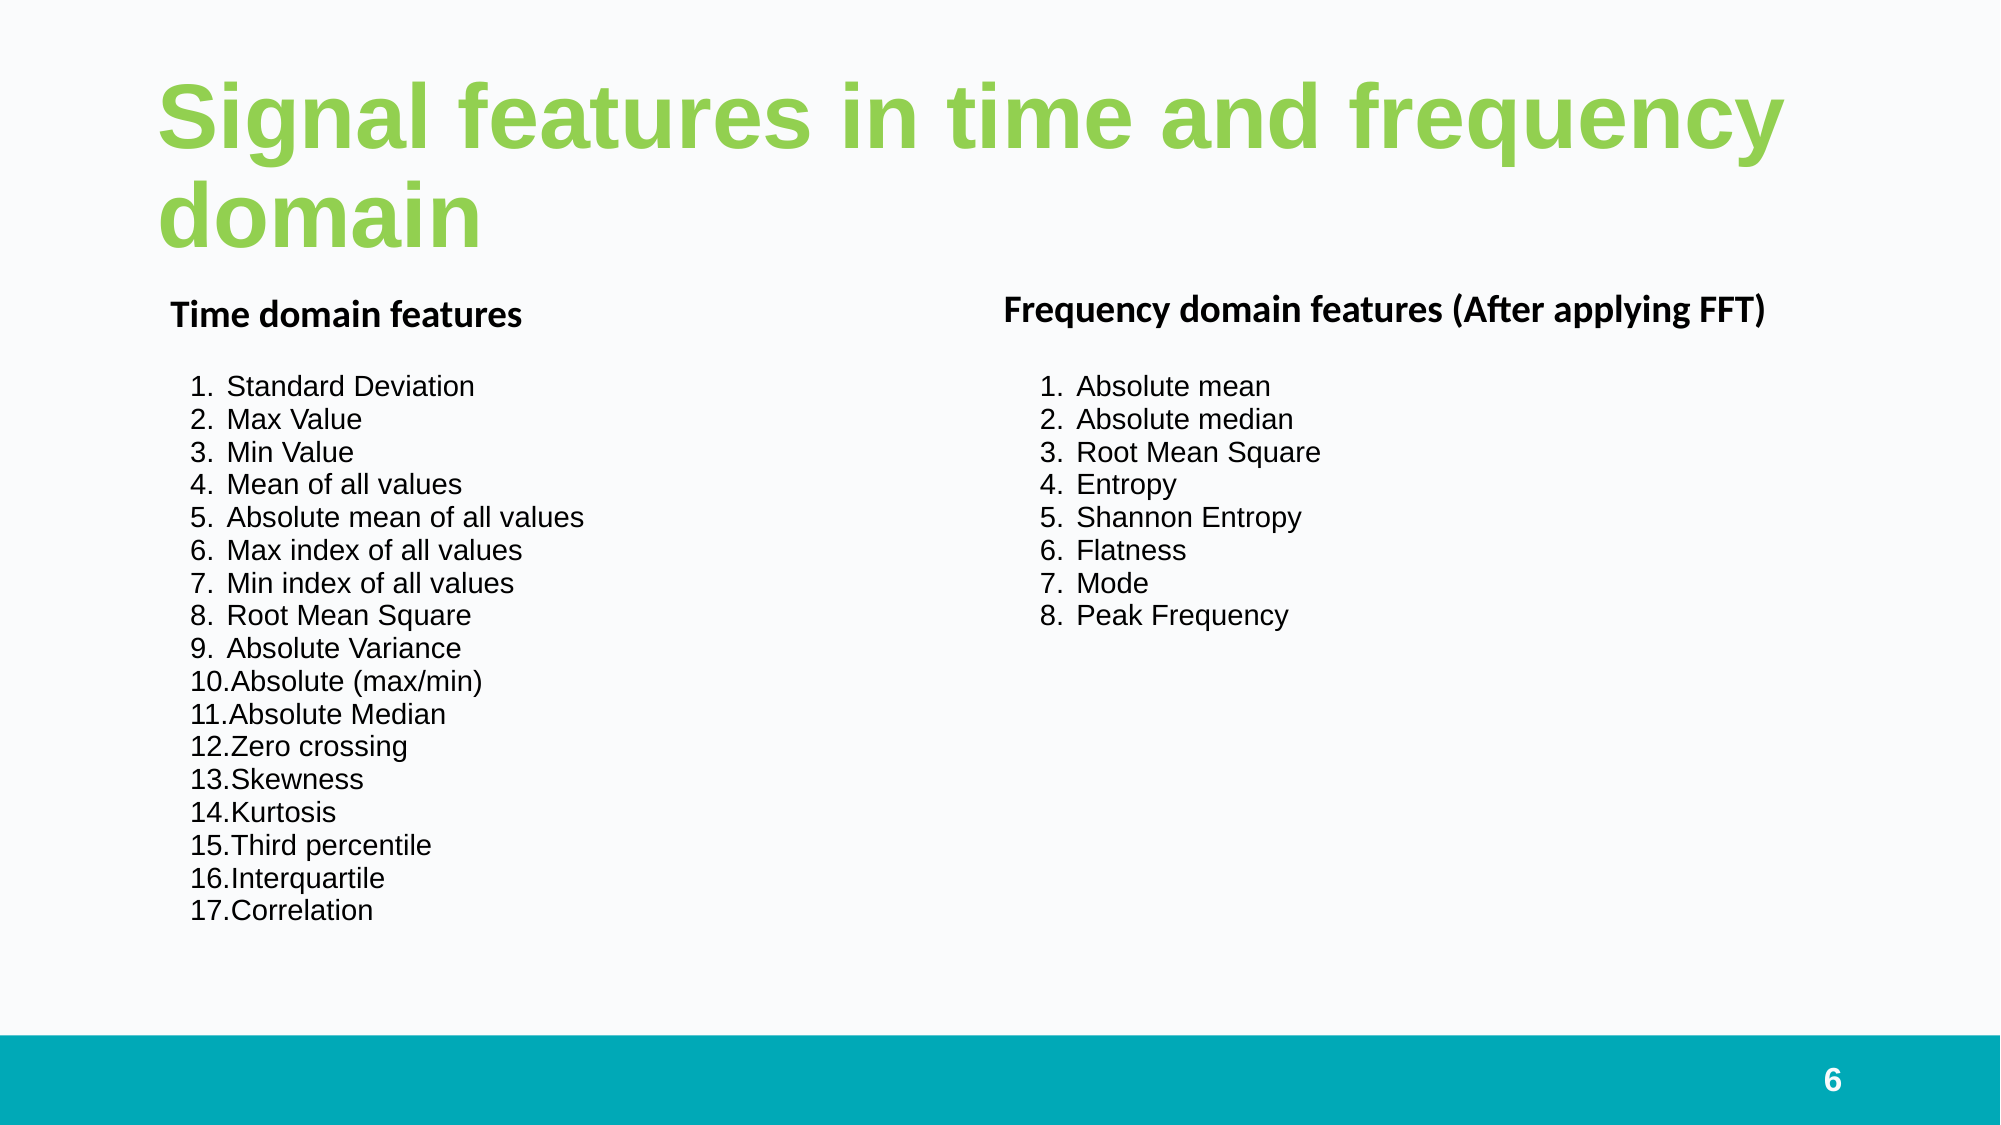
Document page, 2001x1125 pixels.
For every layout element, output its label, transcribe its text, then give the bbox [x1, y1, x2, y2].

table_header Standard Deviation Max Value Min Value Mean of all values Absolute mean of all values Max index of all values Min index of all values Root Mean Square Absolute Variance Absolute (max/min) Absolute Median Zero crossing Skewness Kurtosis Third percentile Interquartile Correlation [150, 350, 1000, 977]
table_header Absolute mean Absolute median Root Mean Square Entropy Shannon Entropy Flatness Mode Peak Frequency [1000, 350, 1850, 977]
text_box Time domain features [150, 269, 746, 356]
title Signal features in time and frequency domain [137, 59, 1863, 278]
slide_number 6 [1412, 1047, 1863, 1108]
text_box Frequency domain features (After applying FFT) [983, 263, 1955, 350]
